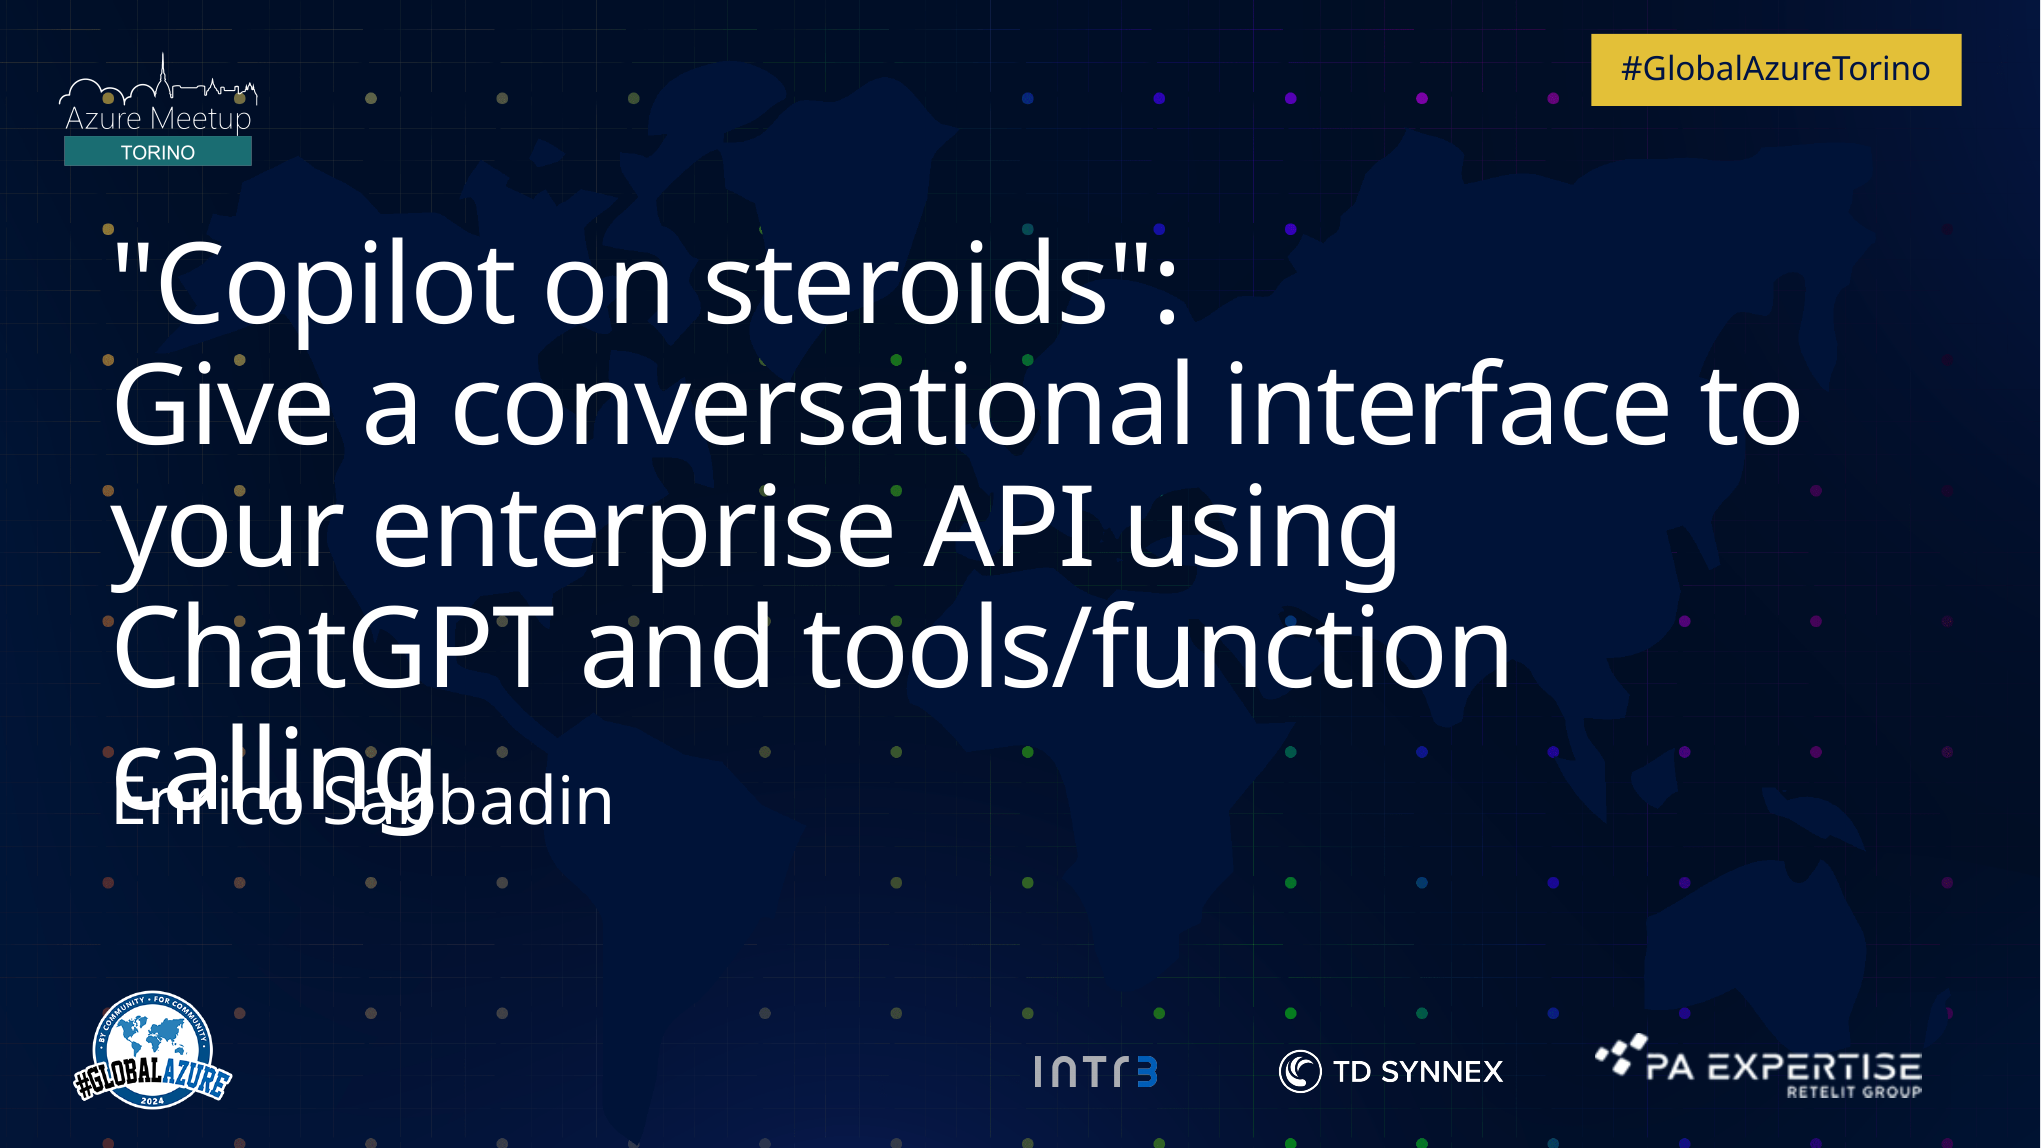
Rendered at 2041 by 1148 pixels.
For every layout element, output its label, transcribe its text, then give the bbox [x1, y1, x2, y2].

picture [0, 0, 2041, 1148]
title "Copilot on steroids": Give a conversational interface to your enterprise API using ChatGPT and tools/function calling [86, 211, 1891, 512]
list Enrico Sabbadin [86, 748, 1891, 1049]
